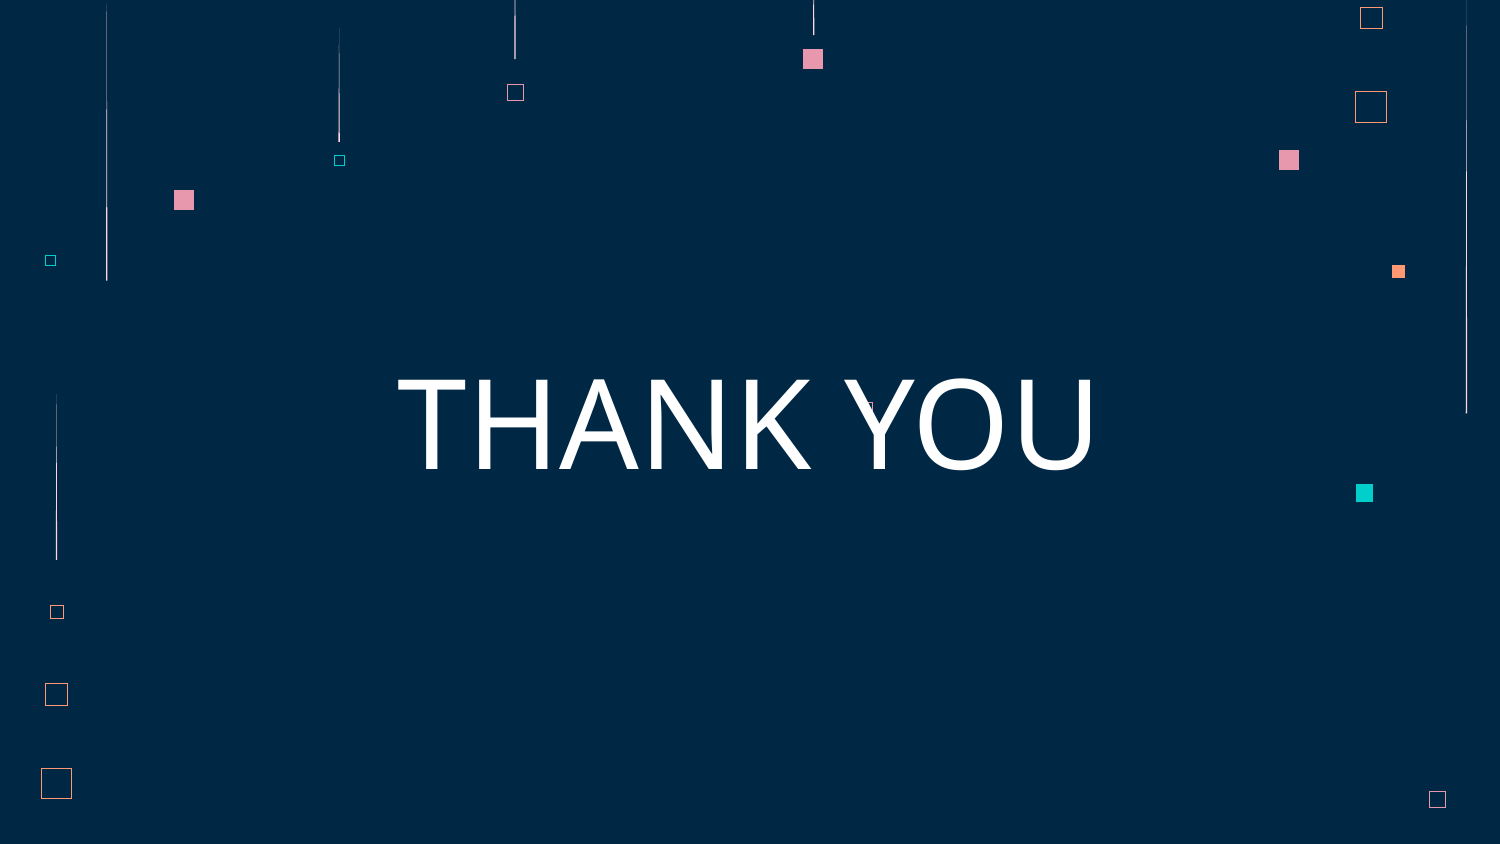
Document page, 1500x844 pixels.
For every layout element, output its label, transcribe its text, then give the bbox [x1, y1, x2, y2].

title THANK YOU [256, 334, 1244, 510]
